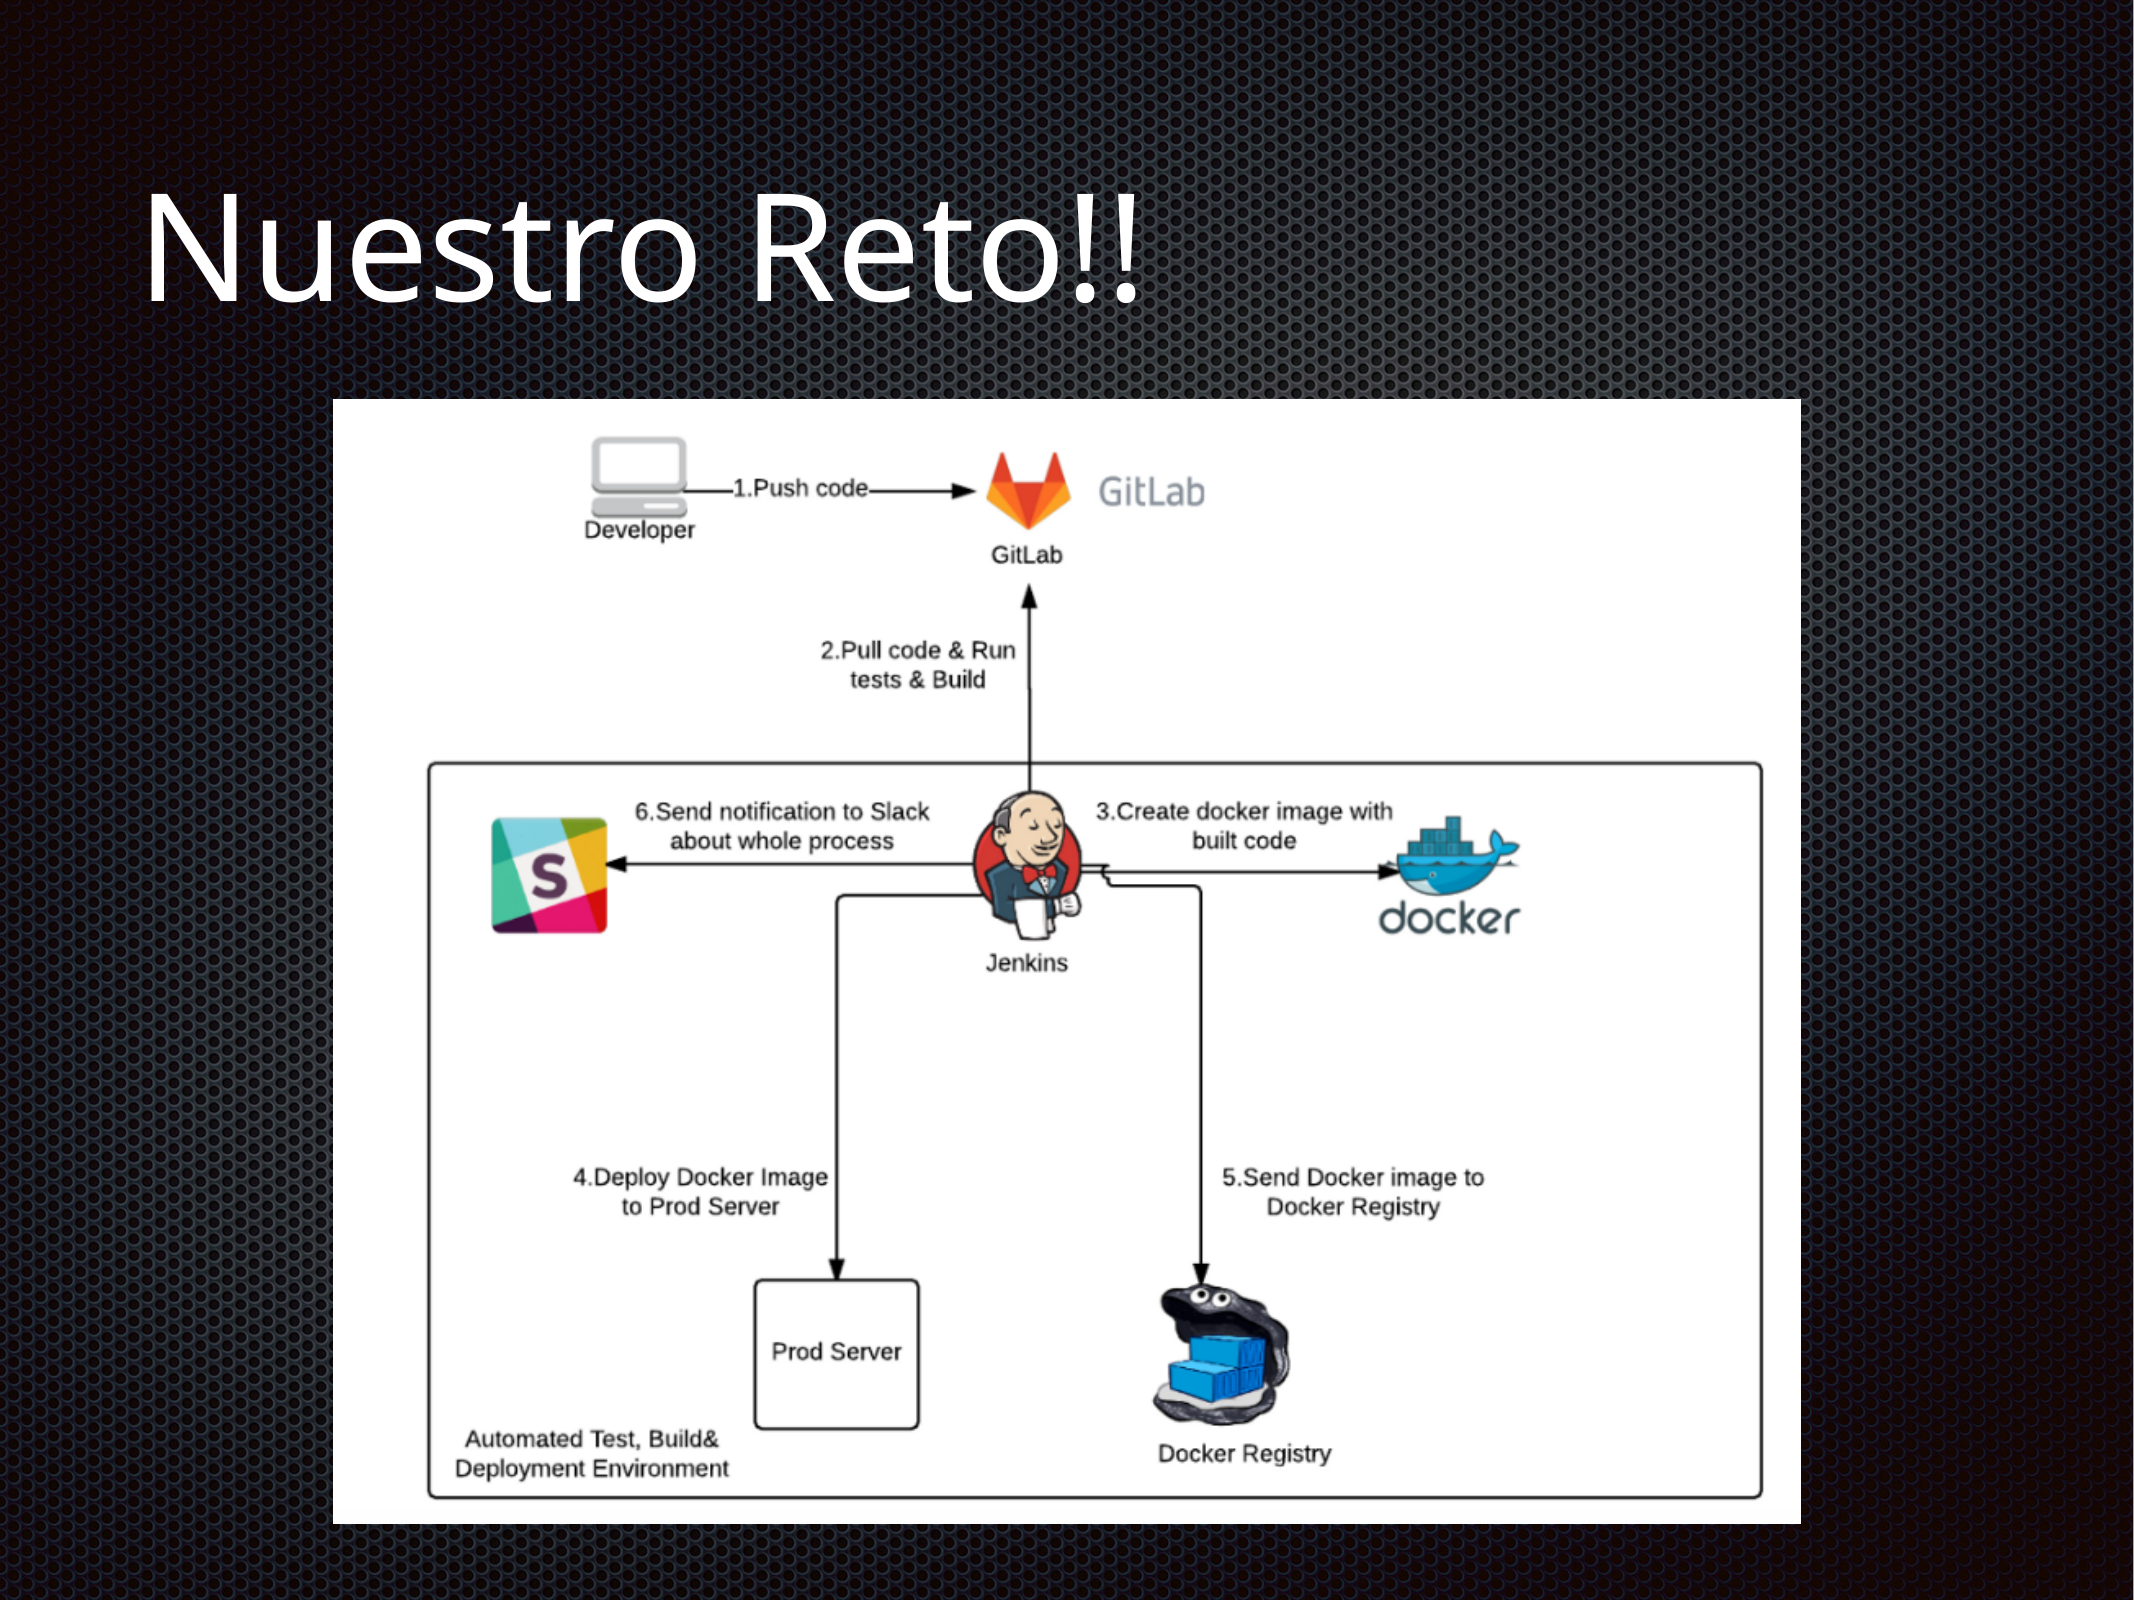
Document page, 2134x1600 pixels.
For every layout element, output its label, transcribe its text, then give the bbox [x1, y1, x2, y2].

picture [0, 0, 2134, 1600]
title Nuestro Reto!! [128, 41, 2005, 443]
